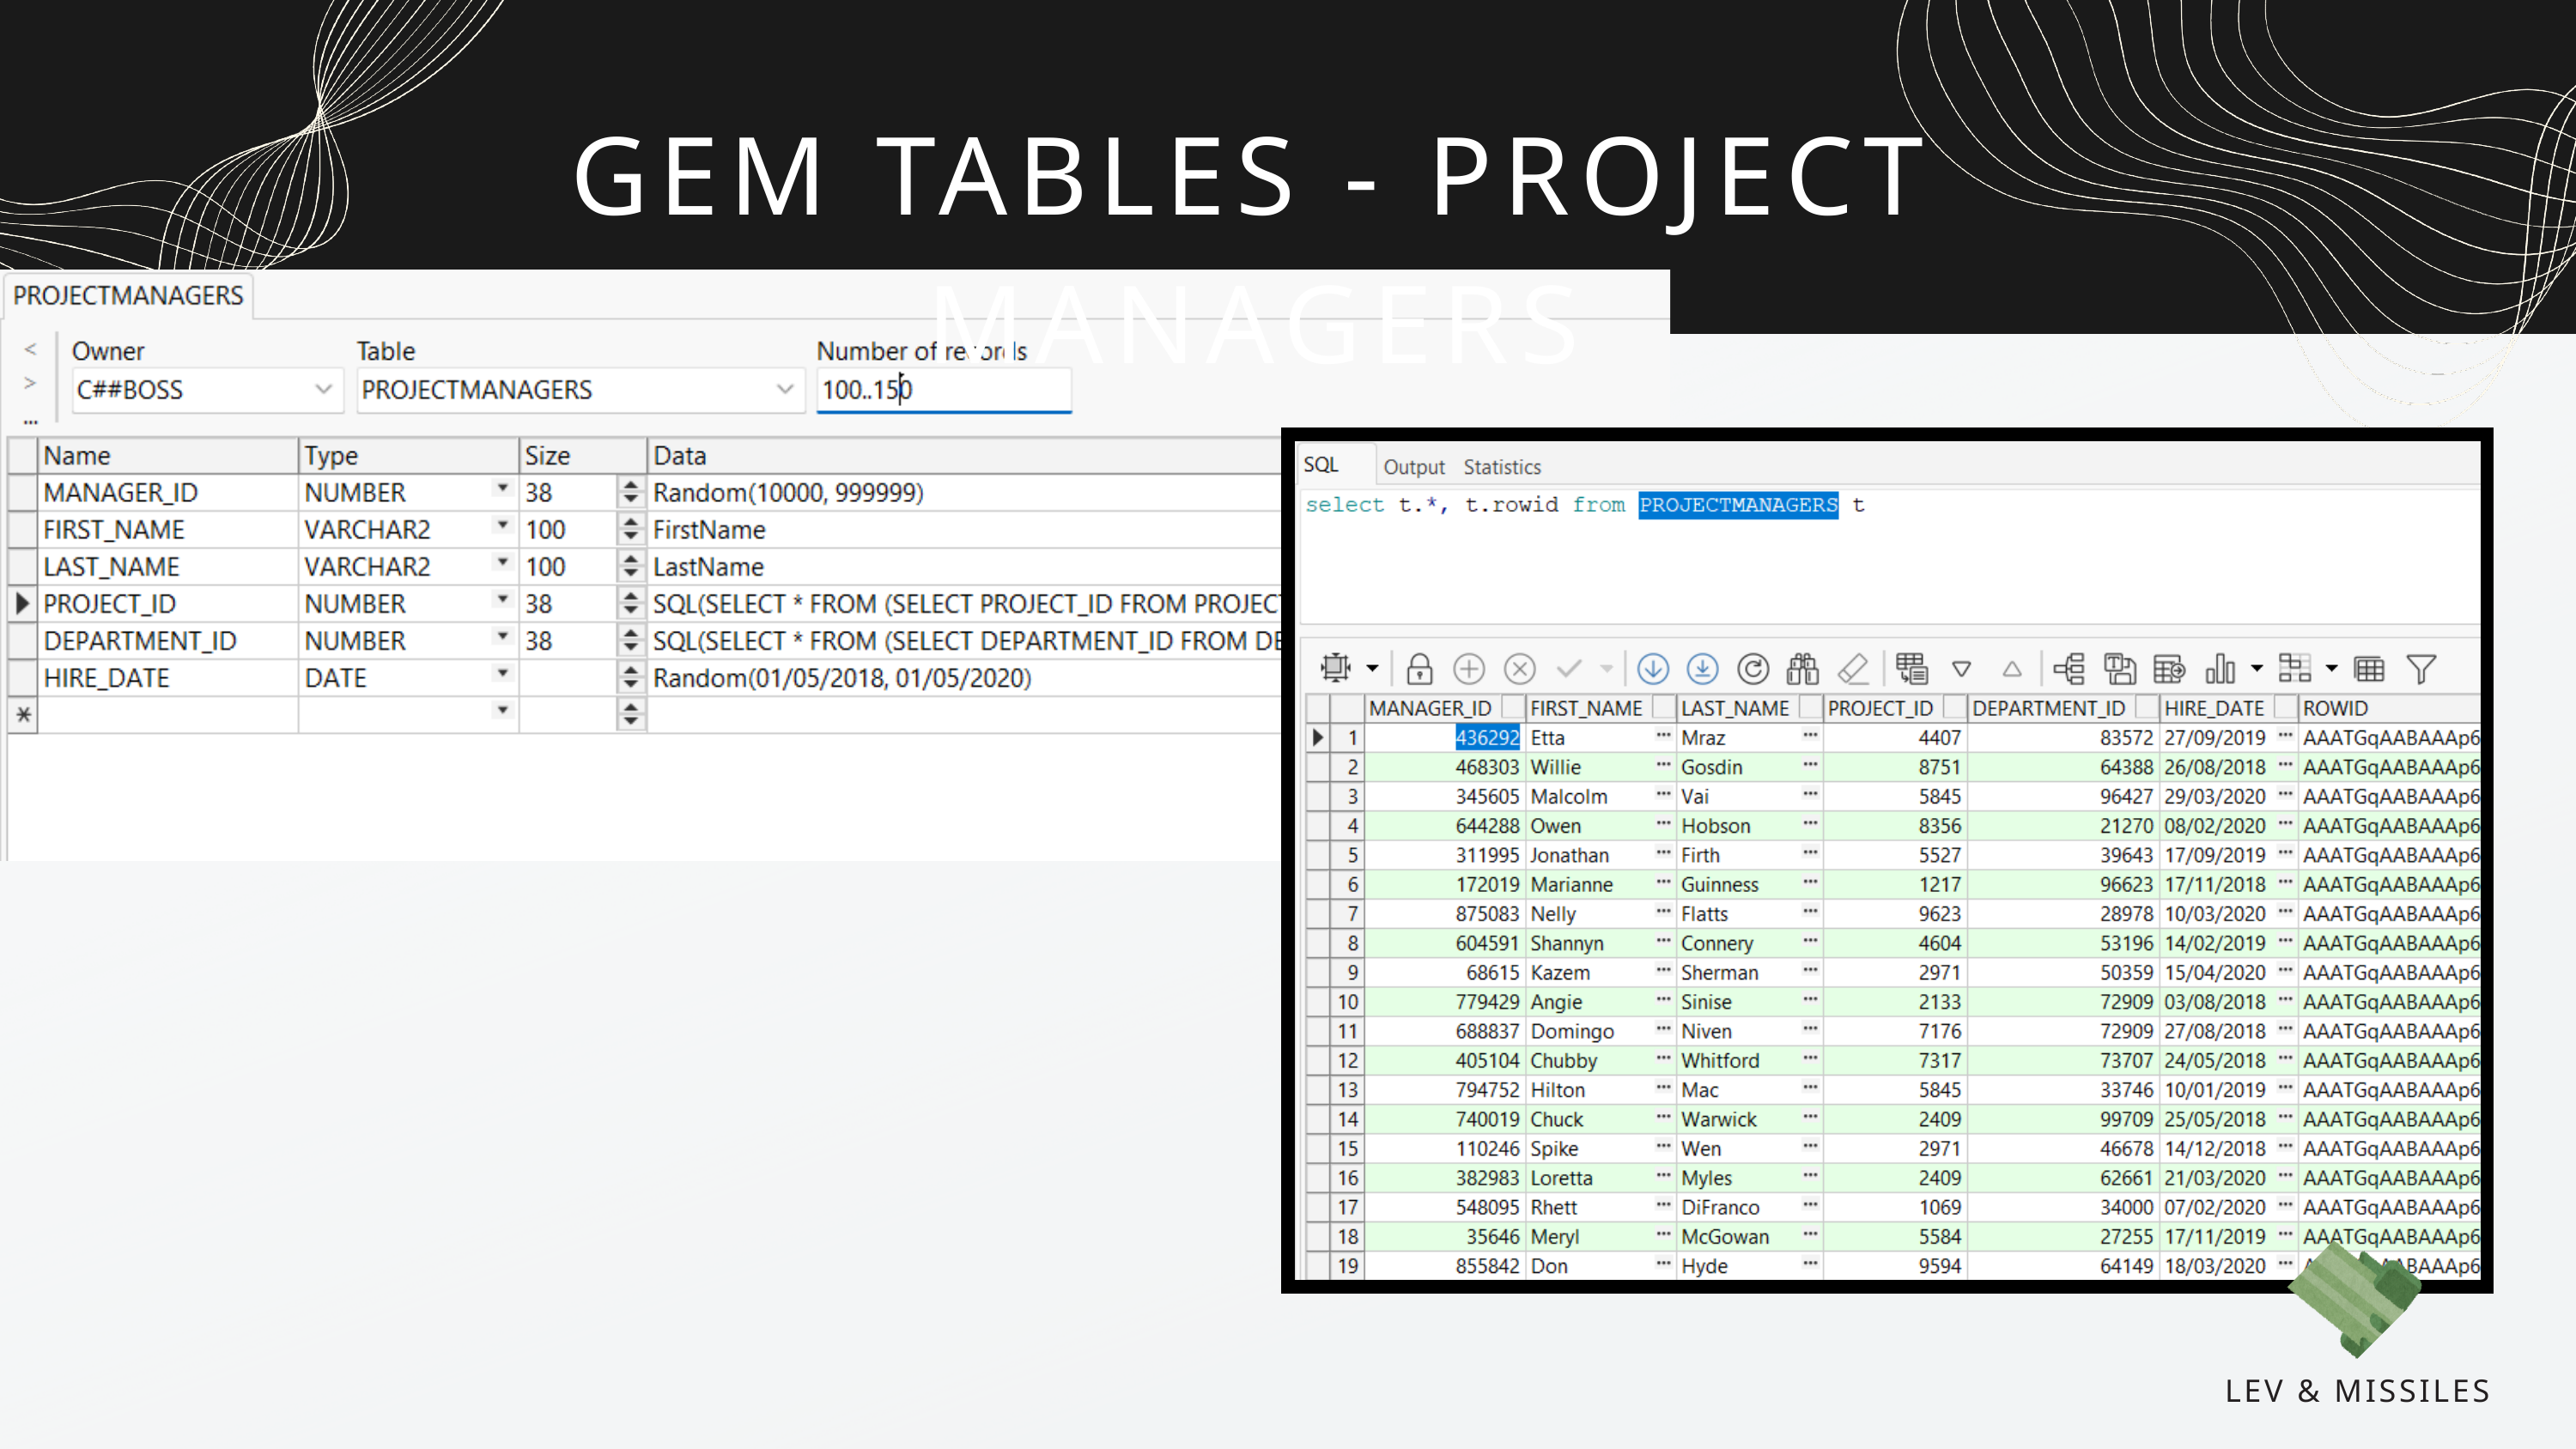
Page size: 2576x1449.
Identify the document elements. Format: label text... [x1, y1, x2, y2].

text_box [1671, 385, 1894, 434]
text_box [2201, 1202, 2514, 1405]
text_box [0, 435, 2576, 1449]
text_box [1894, 343, 2576, 435]
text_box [0, 0, 2576, 334]
text_box [1288, 434, 2488, 1287]
text_box [0, 343, 1671, 861]
text_box GEM TABLES - PROJECT MANAGERS [329, 343, 2178, 385]
